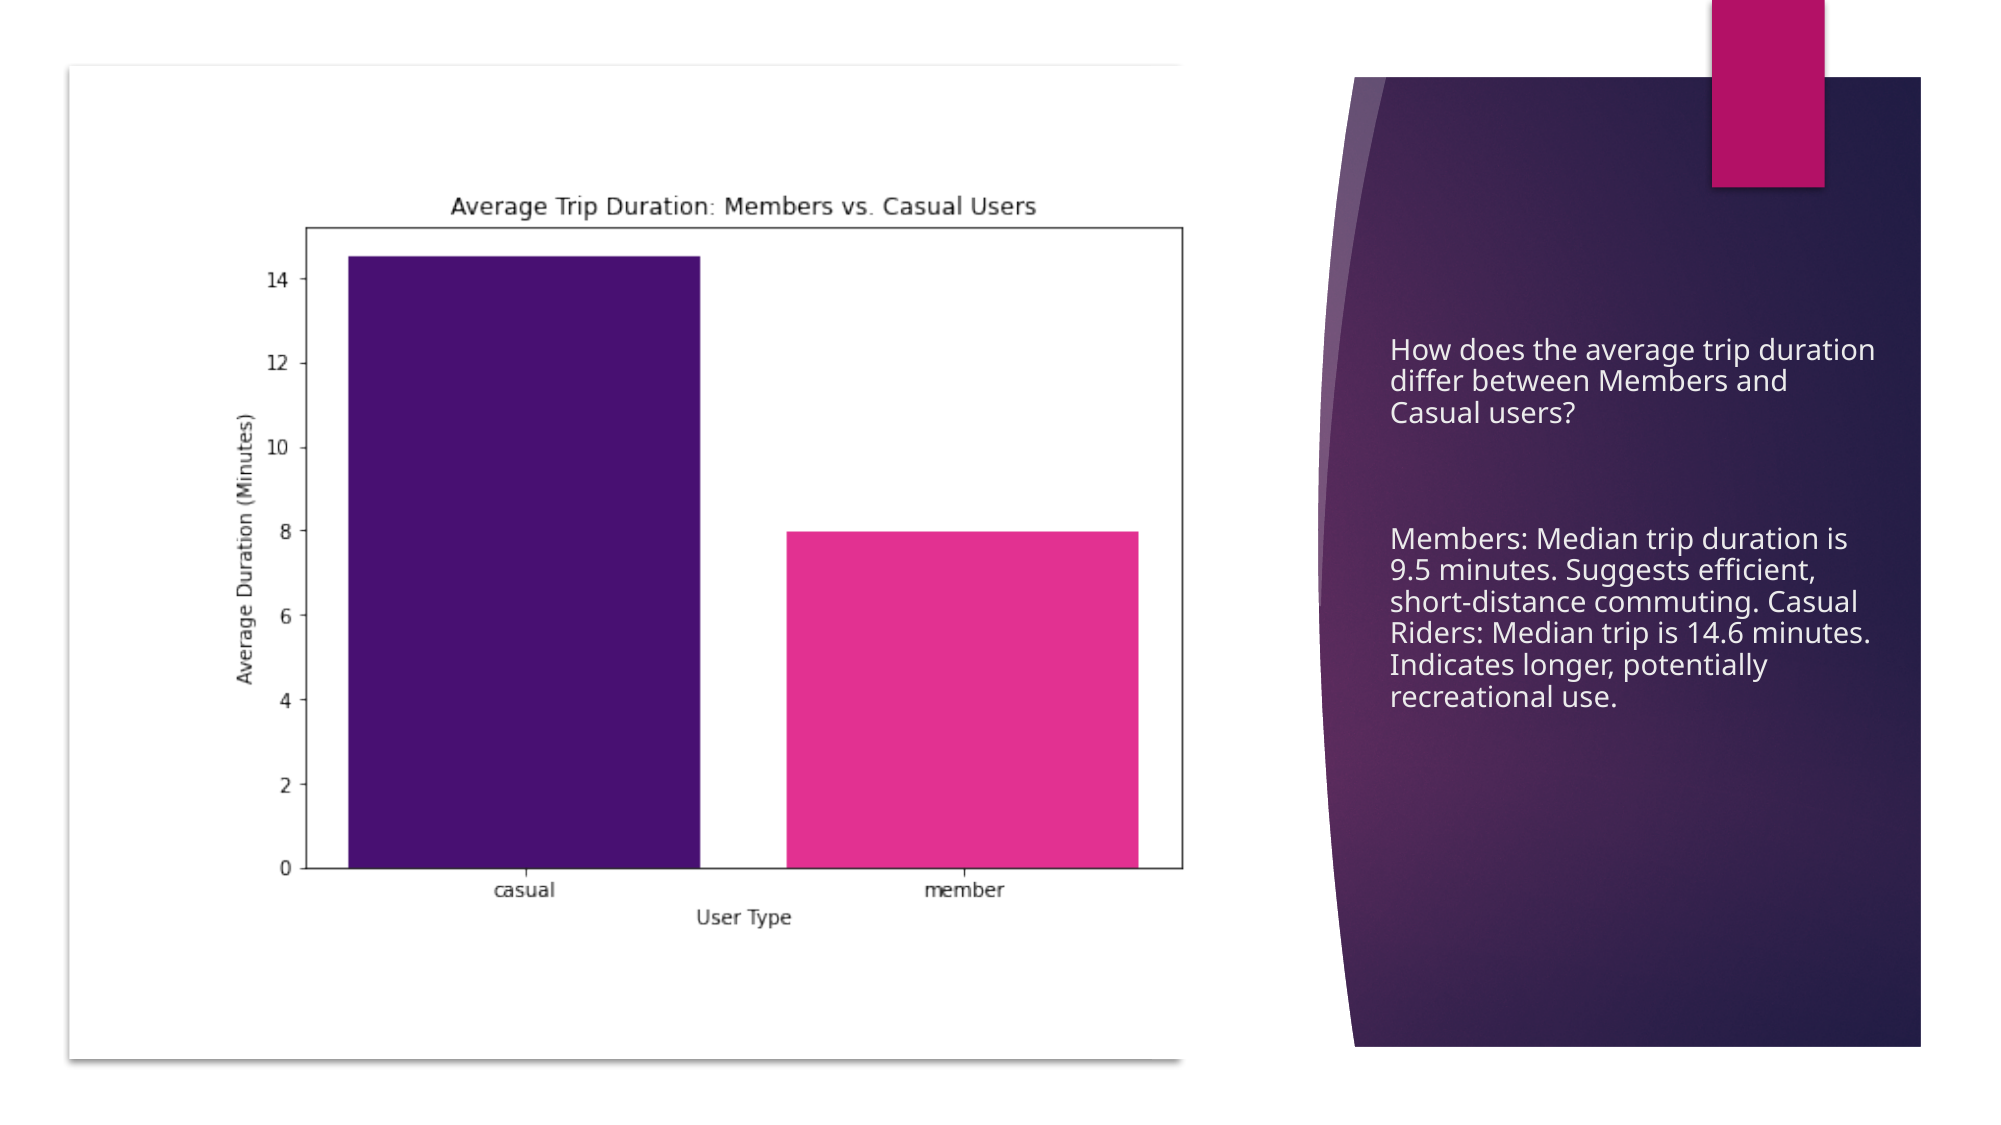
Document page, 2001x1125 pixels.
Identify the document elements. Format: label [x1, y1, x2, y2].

picture [225, 182, 1196, 943]
text_box [69, 64, 1367, 1060]
text_box [0, 0, 2000, 1125]
